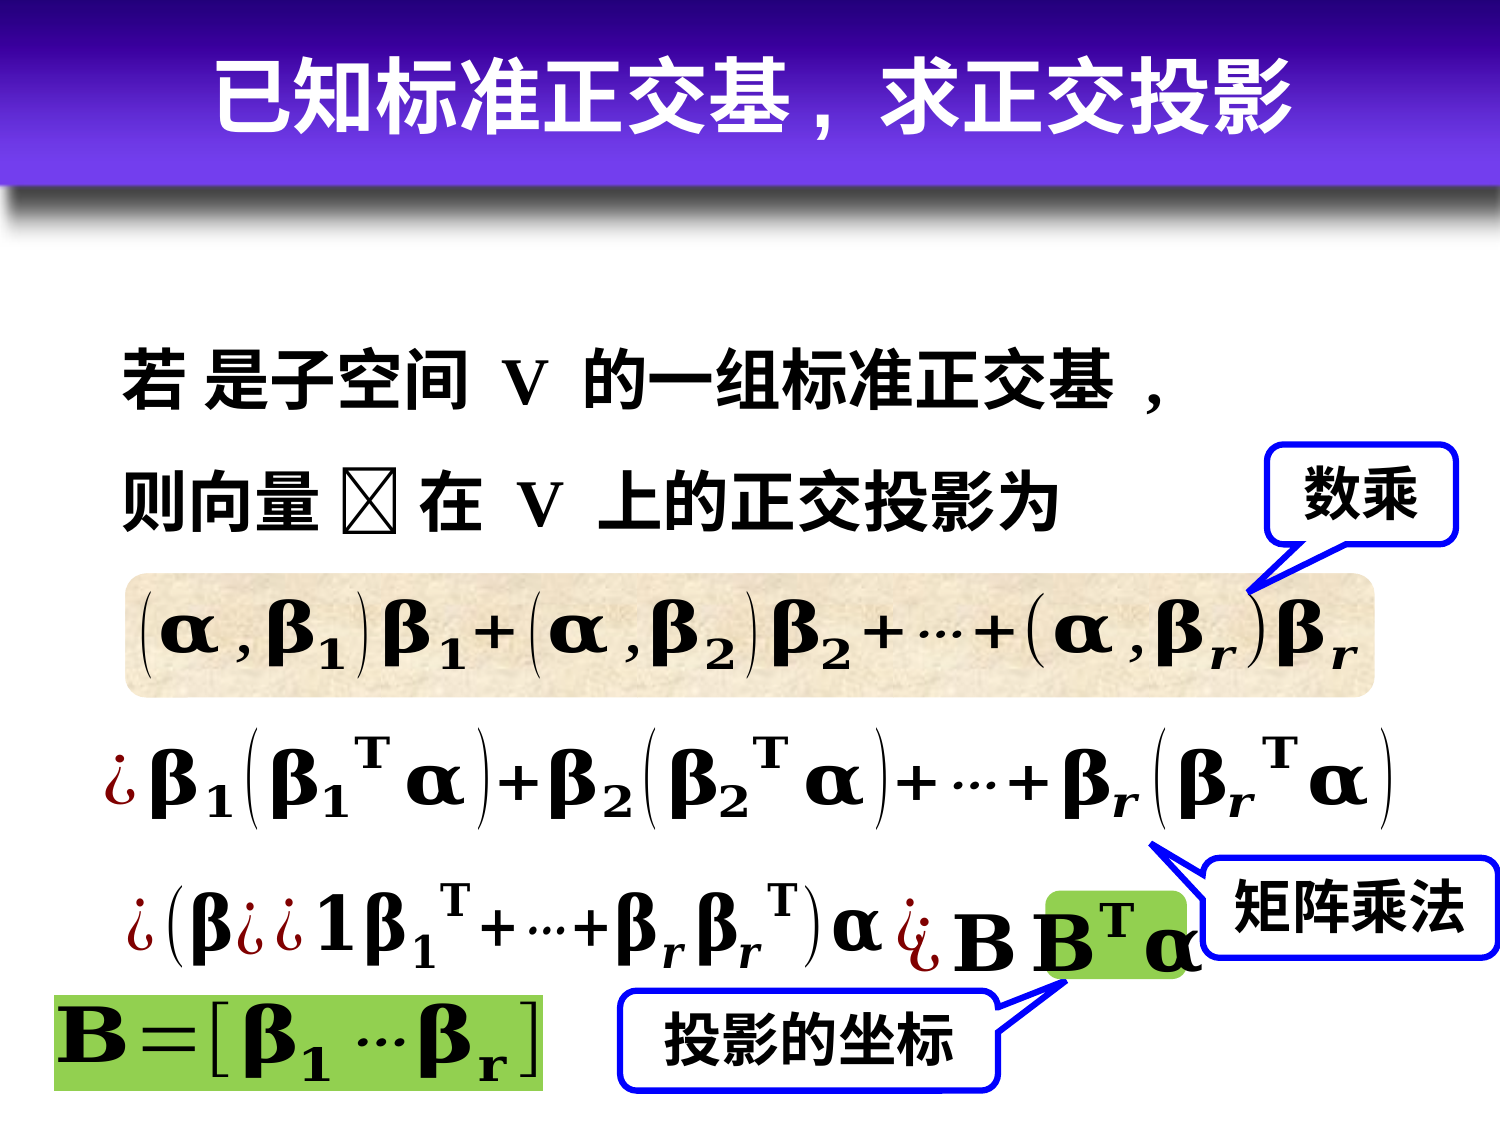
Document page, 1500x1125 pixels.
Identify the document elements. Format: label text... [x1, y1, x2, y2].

picture [0, 0, 1500, 280]
text_box [125, 573, 1375, 698]
text_box 数乘 [1247, 444, 1457, 593]
text_box 矩阵乘法 [1150, 843, 1499, 958]
text_box [1045, 890, 1187, 980]
text_box 投影的坐标 [620, 980, 1067, 1091]
